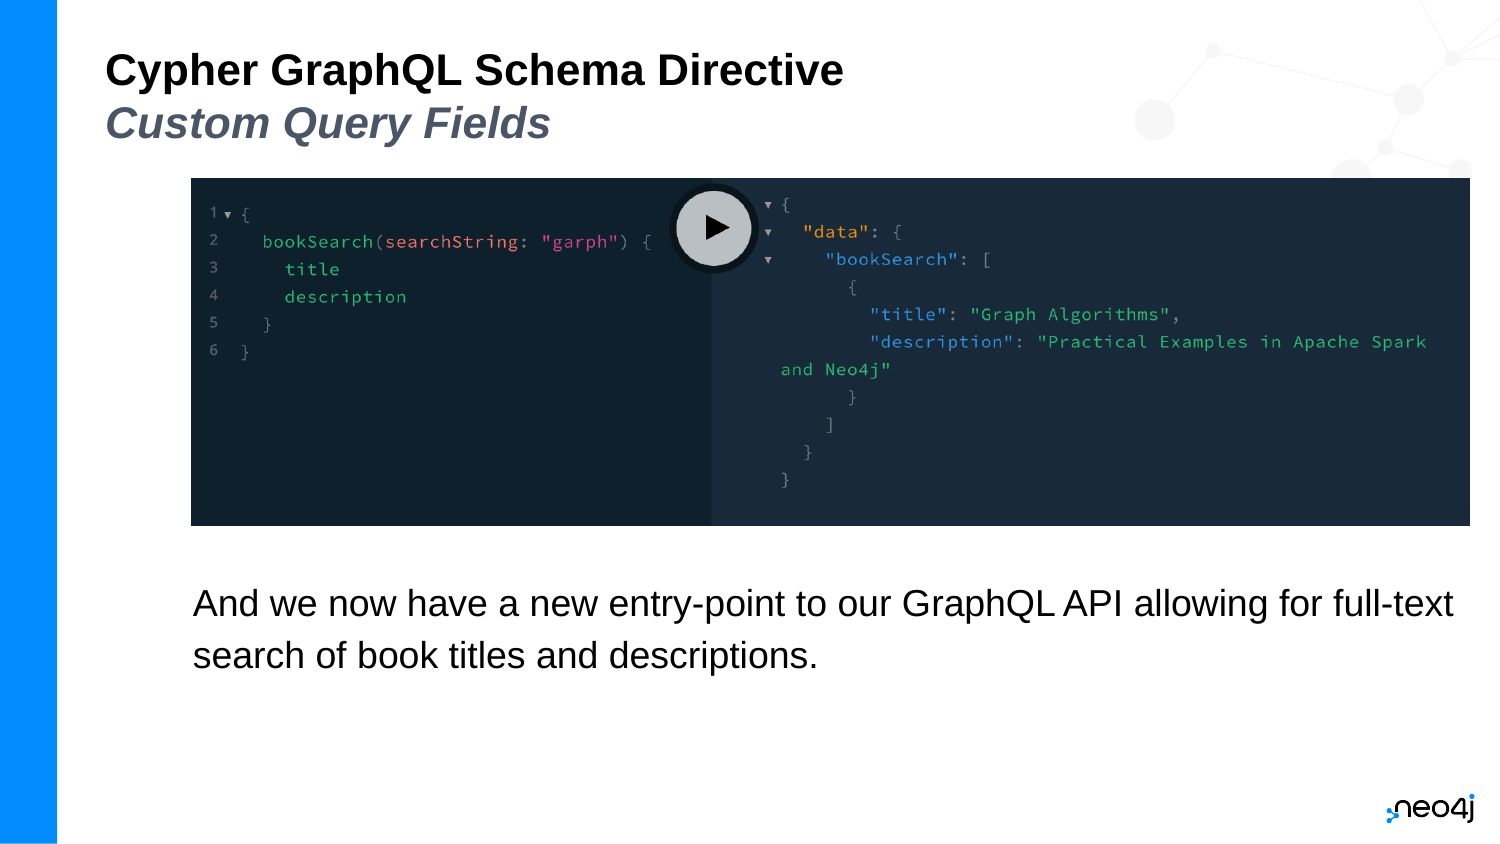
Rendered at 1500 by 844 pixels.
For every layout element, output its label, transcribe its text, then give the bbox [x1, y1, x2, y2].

picture [1385, 791, 1476, 826]
picture [191, 0, 1500, 526]
title Cypher GraphQL Schema Directive Custom Query Fields [90, 26, 1411, 164]
list And we now have a new entry-point to our GraphQL API allowing for full-text search of book titles and descriptions. [177, 557, 1470, 740]
